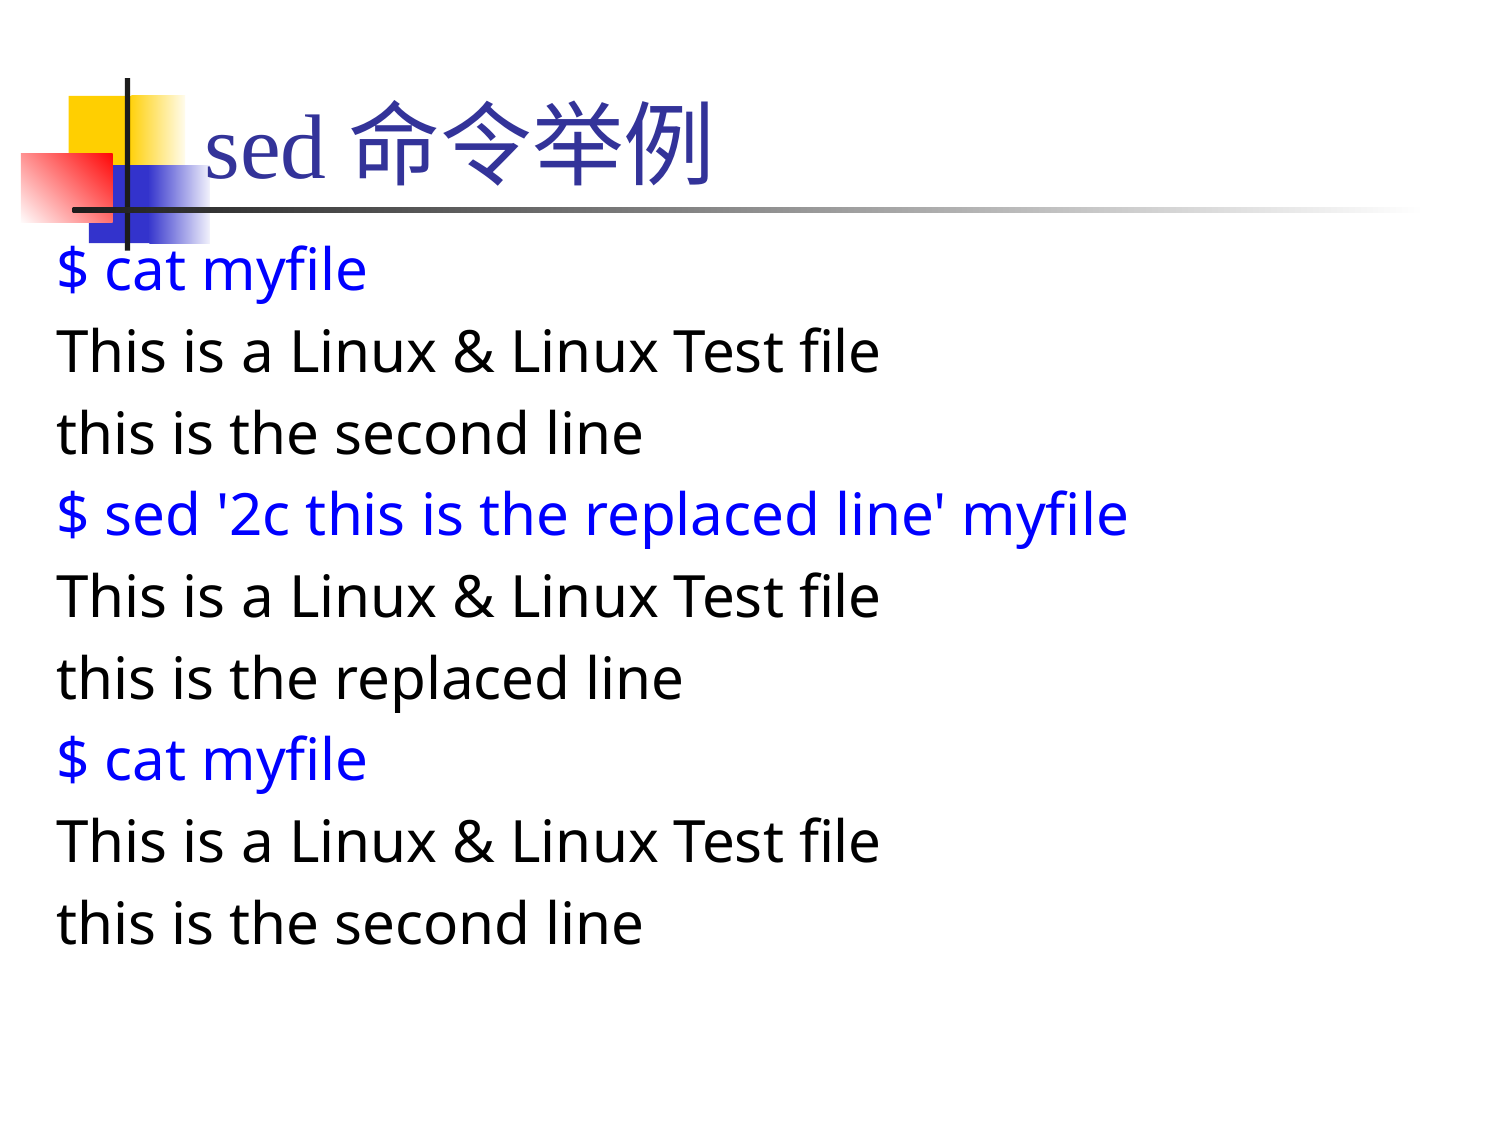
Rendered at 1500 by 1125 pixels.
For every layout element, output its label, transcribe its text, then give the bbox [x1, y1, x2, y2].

list $ cat myfile This is a Linux & Linux Test file this is the second line $ sed '2c this is the replaced line' myfile This is a Linux & Linux Test file this is the replaced line $ cat myfile This is a Linux & Linux Test file this is the second line [41, 224, 1500, 1083]
title sed命令举例 [189, 31, 1468, 205]
